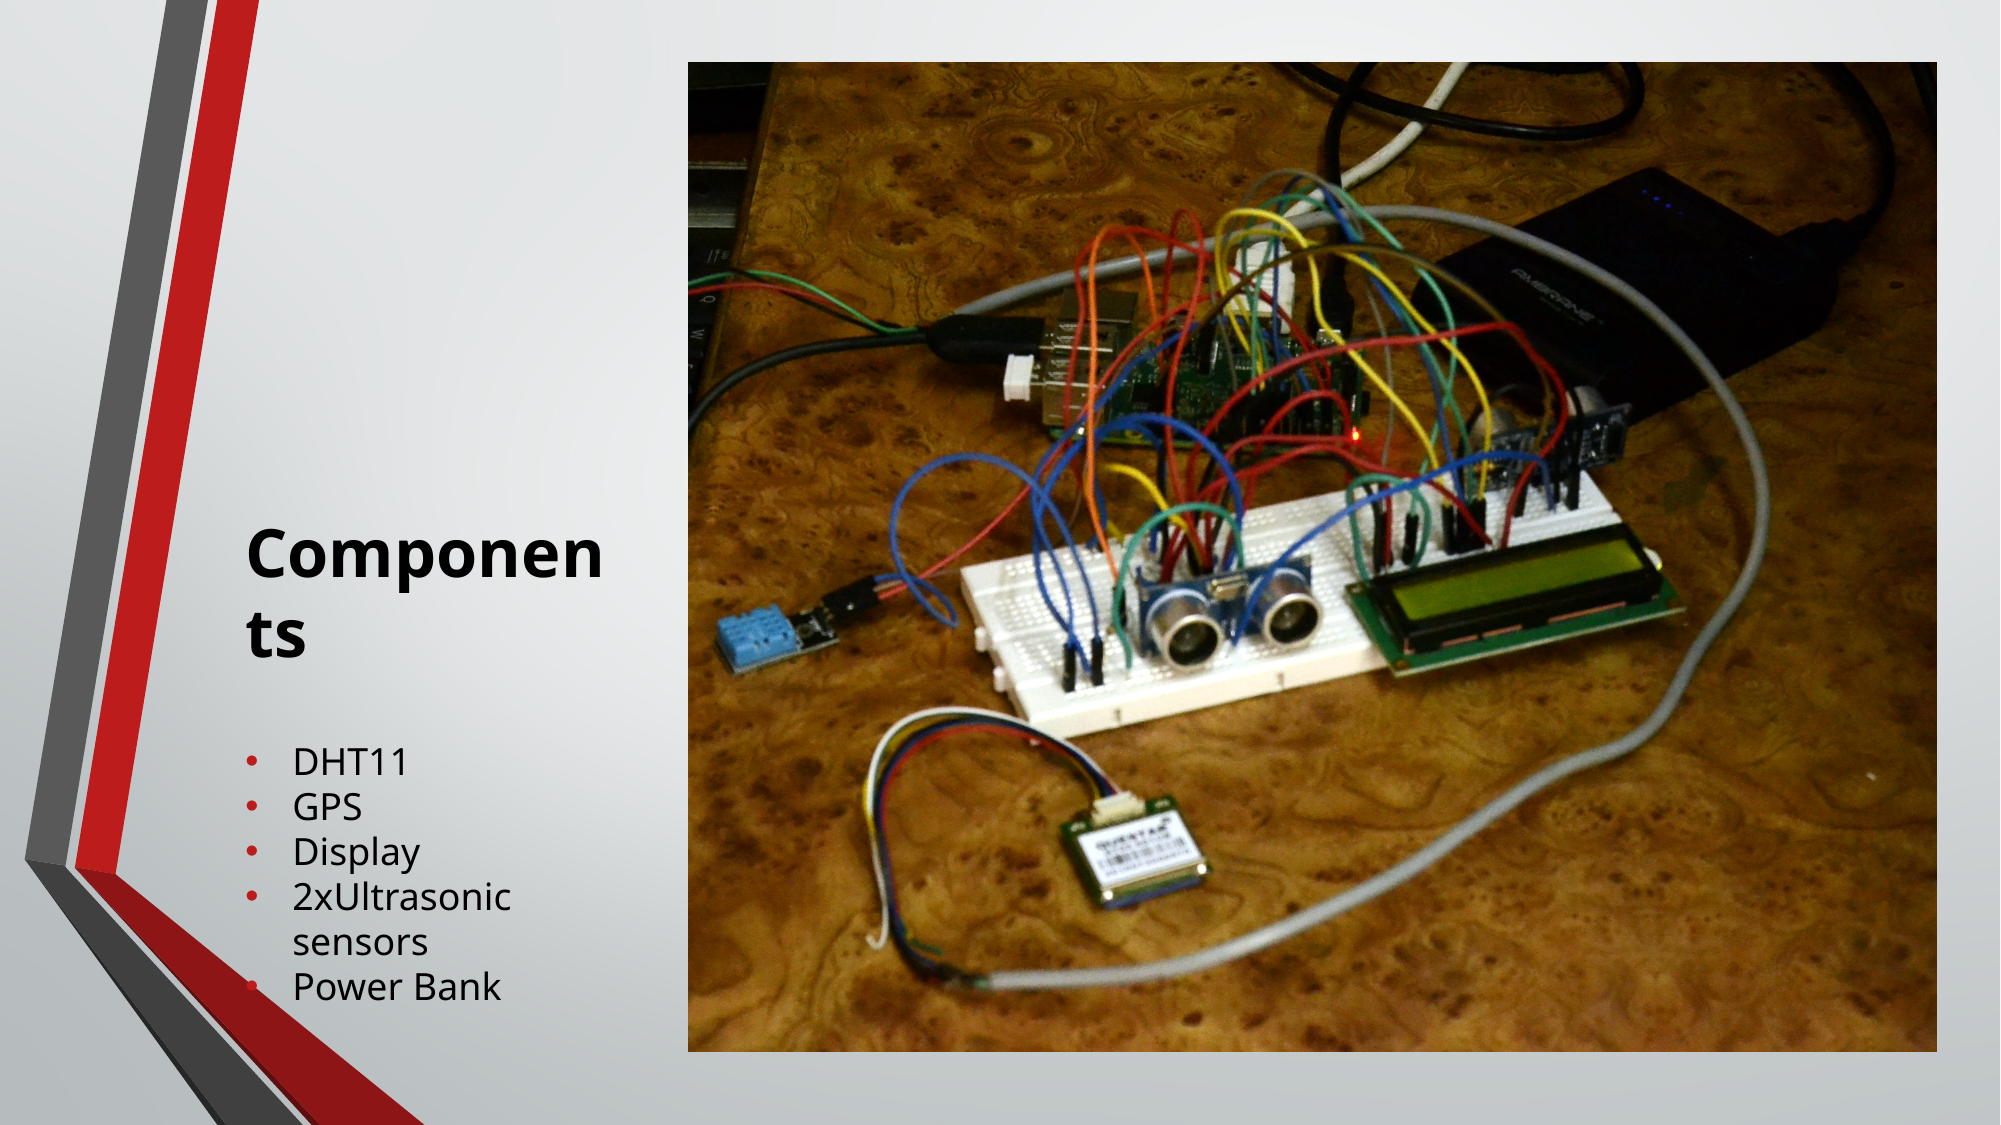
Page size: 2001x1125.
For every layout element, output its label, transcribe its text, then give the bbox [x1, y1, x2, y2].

picture [688, 61, 1937, 1052]
text_box Components DHT11 GPS Display 2xUltrasonic sensors Power Bank [230, 503, 646, 1016]
